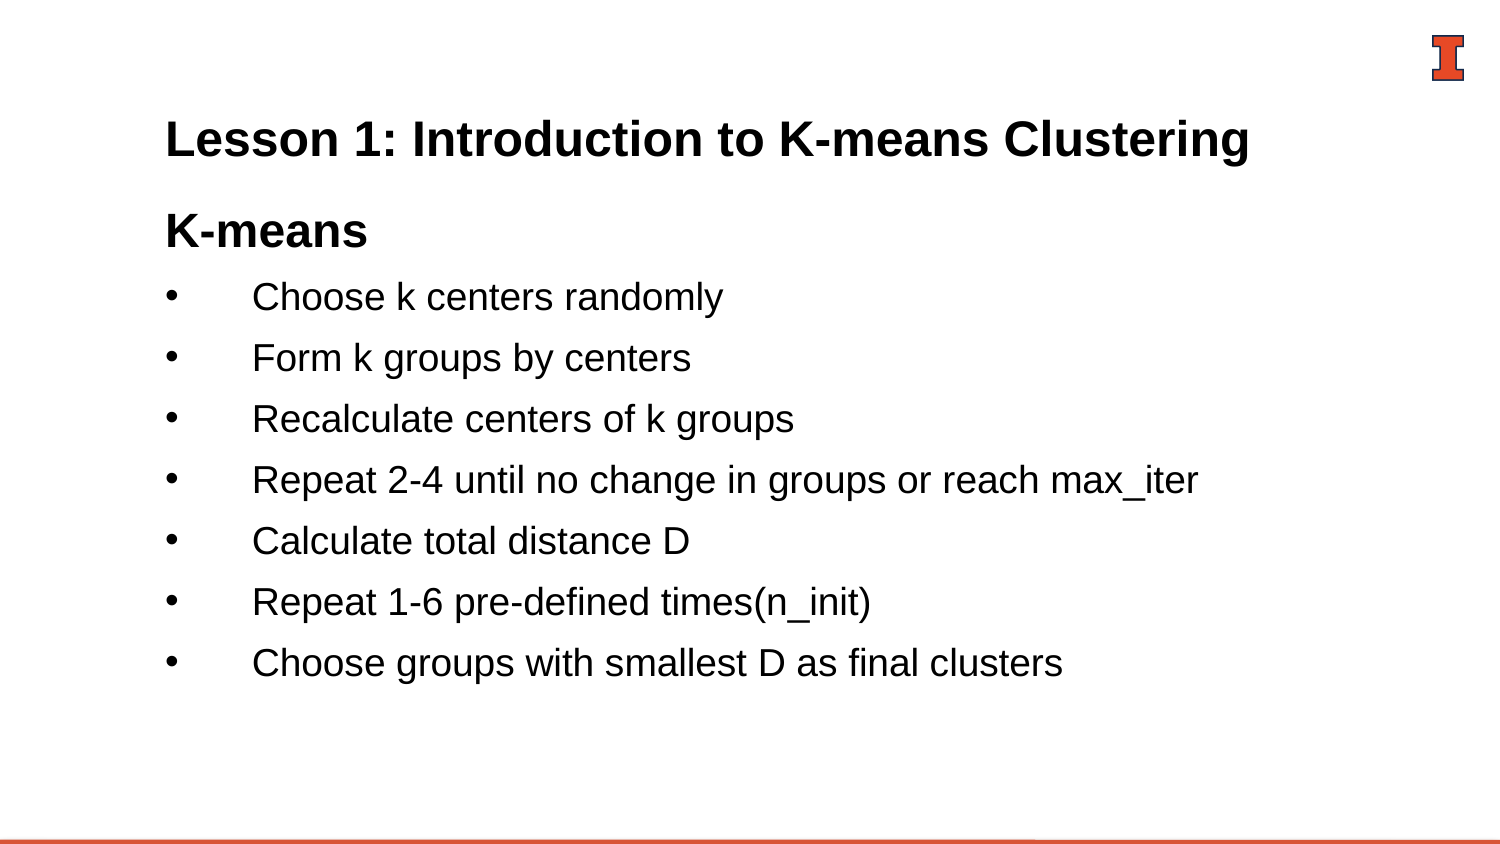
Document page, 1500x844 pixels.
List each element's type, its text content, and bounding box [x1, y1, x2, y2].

title Lesson 1: Introduction to K-means Clustering [150, 98, 1454, 216]
picture [1432, 35, 1464, 81]
list K-means Choose k centers randomly Form k groups by centers Recalculate centers of k groups Repeat 2-4 until no change in groups or reach max_iter Calculate total distance D Repeat 1-6 pre-defined times(n_init) Choose groups with smallest D as final clusters [150, 190, 1214, 736]
